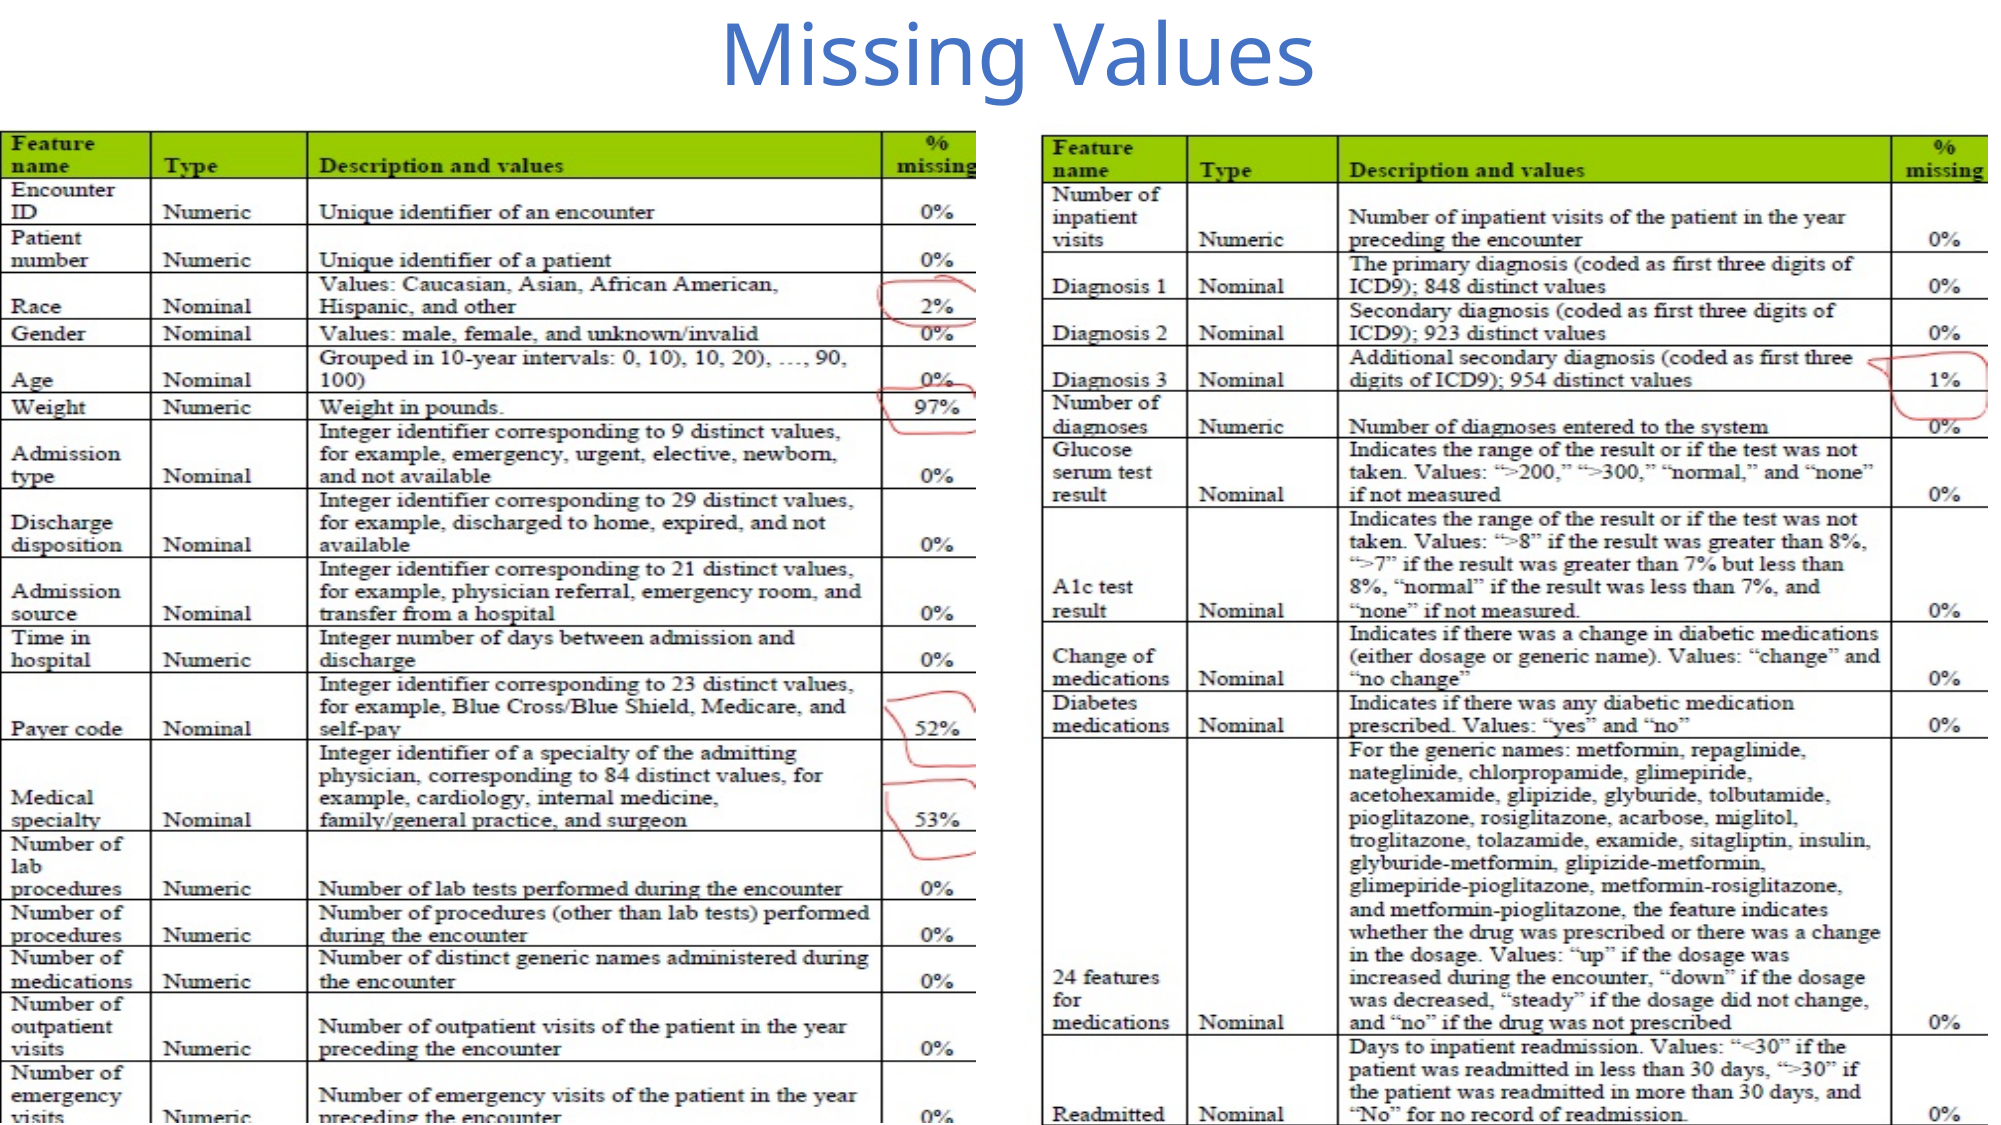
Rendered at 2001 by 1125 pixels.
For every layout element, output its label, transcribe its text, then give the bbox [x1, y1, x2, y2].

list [1023, 124, 1988, 1125]
title Missing Values [156, 2, 1881, 112]
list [0, 128, 976, 1123]
